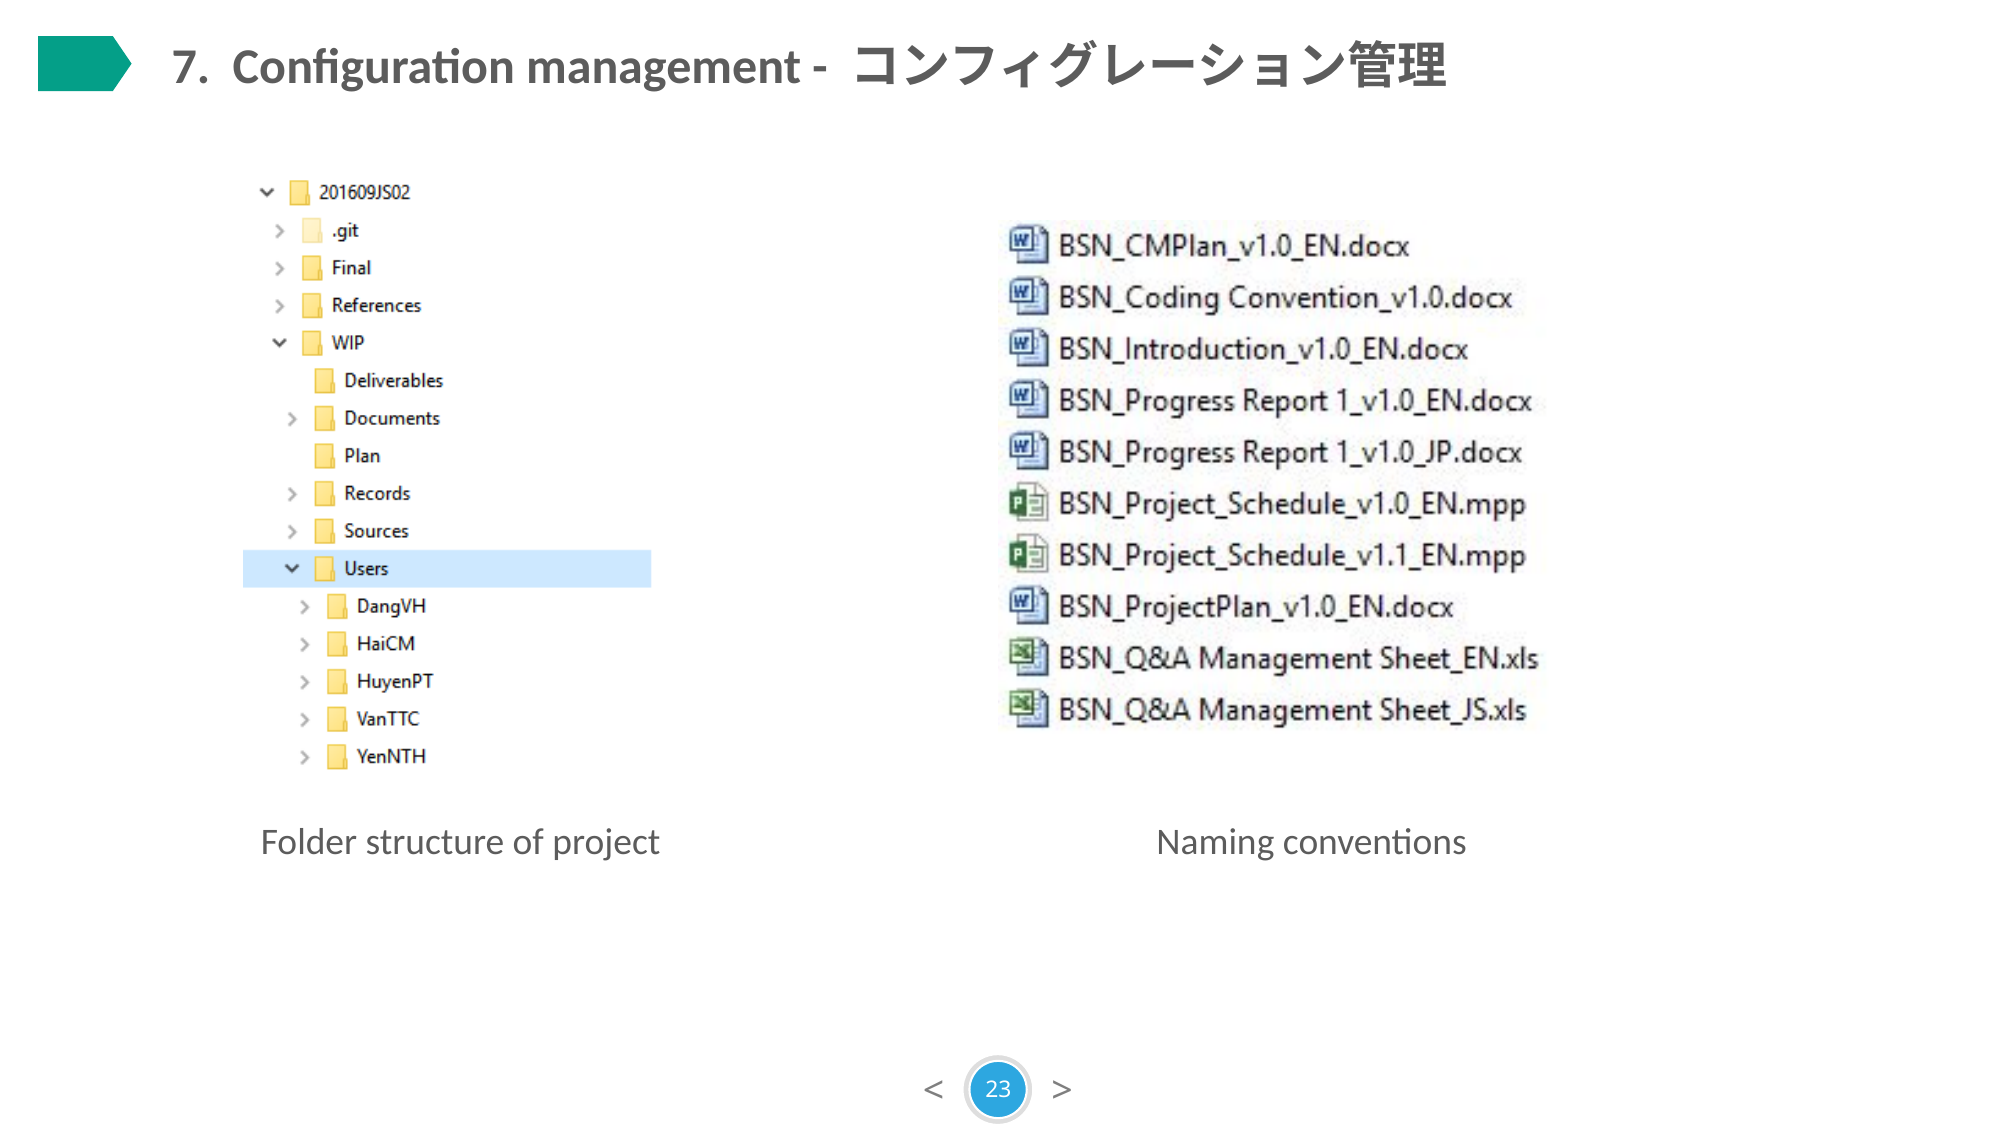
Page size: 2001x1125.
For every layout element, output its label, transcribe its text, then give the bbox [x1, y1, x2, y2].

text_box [38, 25, 1465, 102]
picture [243, 179, 653, 779]
picture [998, 220, 1762, 738]
text_box Naming conventions [1141, 809, 1483, 869]
text_box Folder structure of project [246, 809, 676, 869]
text_box 23 [962, 1067, 1035, 1114]
